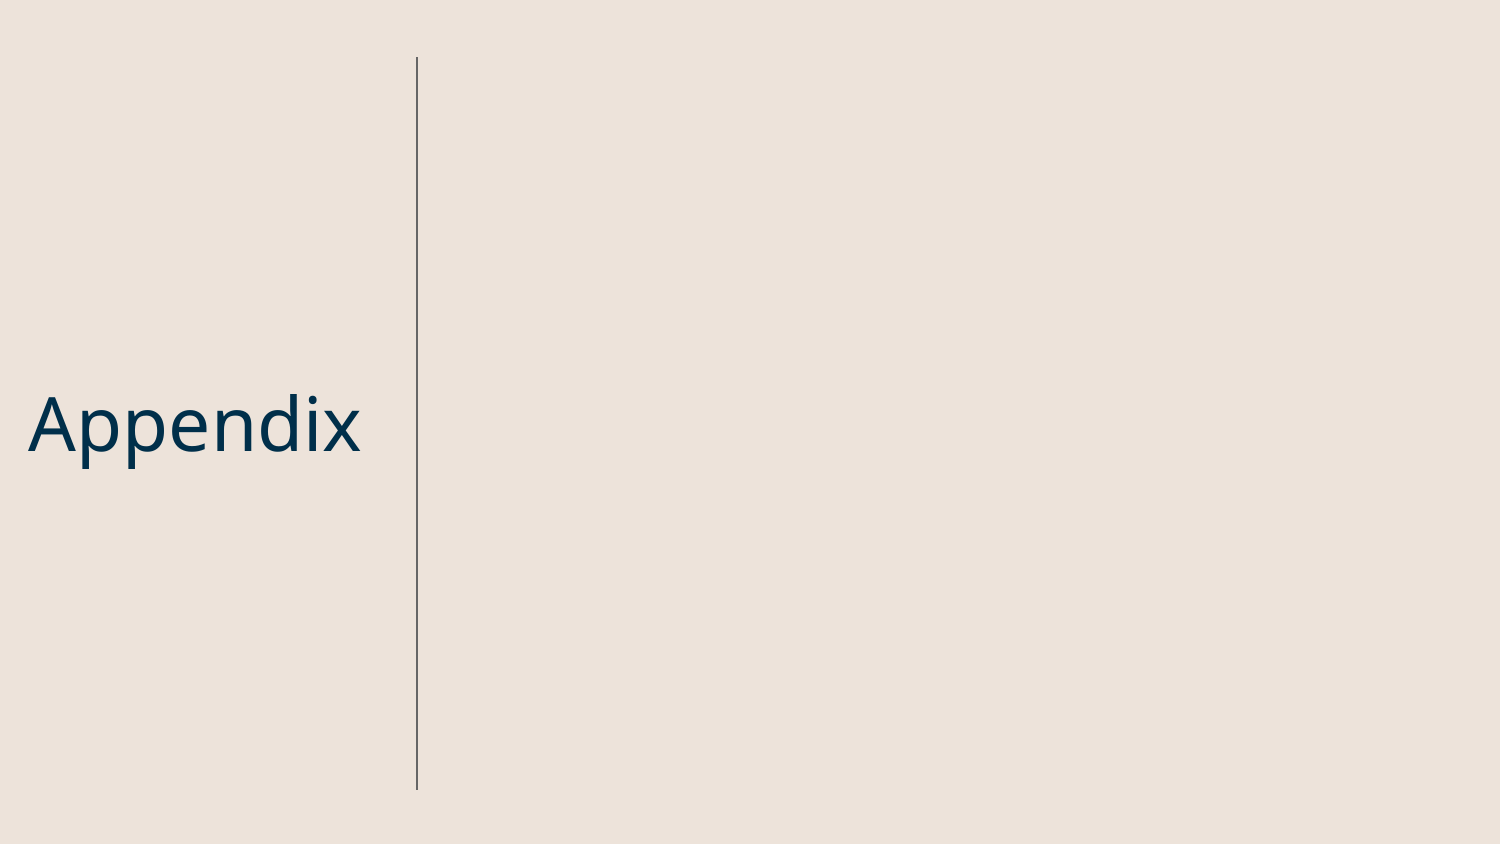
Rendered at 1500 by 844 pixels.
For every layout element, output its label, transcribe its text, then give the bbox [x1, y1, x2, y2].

title Appendix [13, 130, 409, 713]
